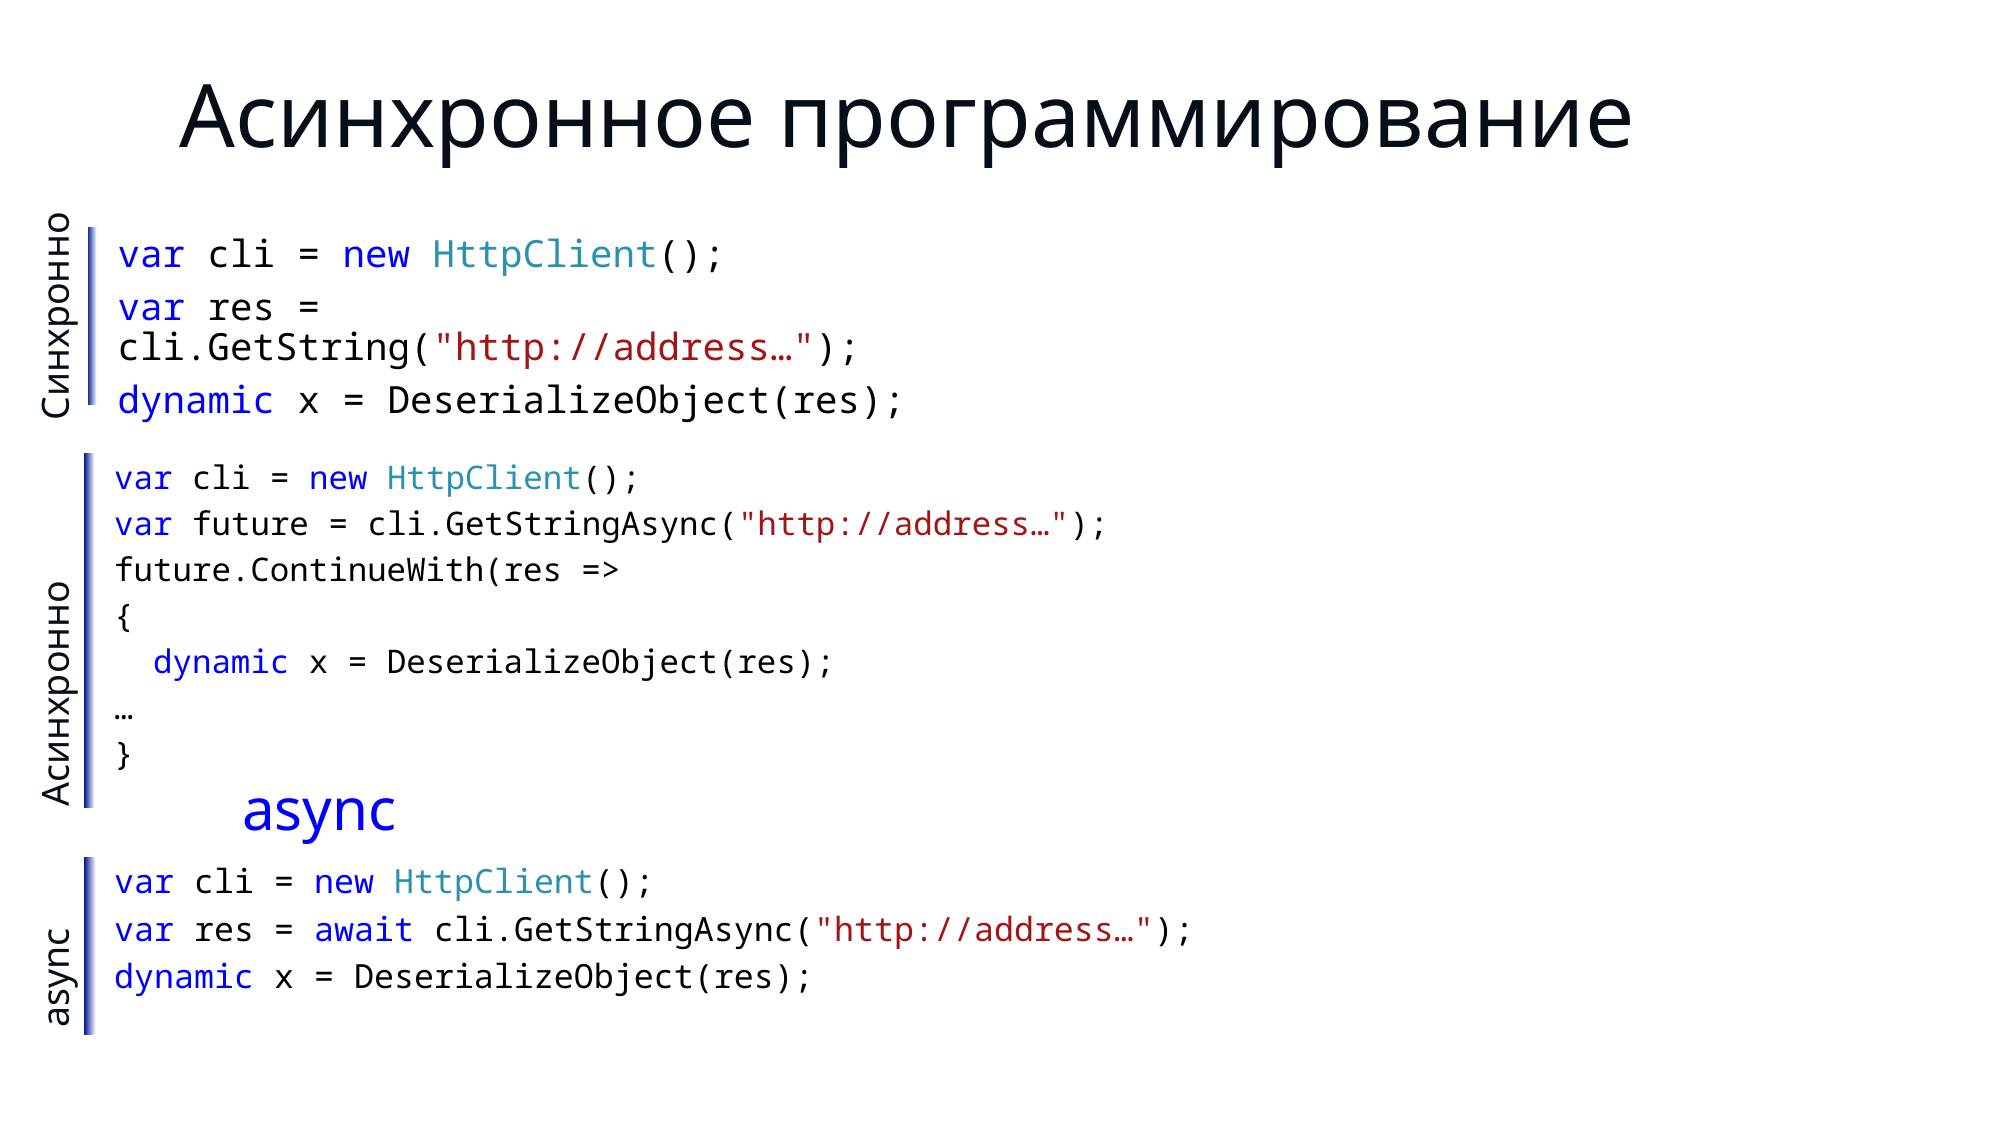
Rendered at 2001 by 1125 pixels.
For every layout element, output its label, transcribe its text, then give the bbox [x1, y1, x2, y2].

text_box Синхронно [23, 197, 84, 428]
list var cli = new HttpClient(); var res = cli.GetString("http://address…"); dynamic x = DeserializeObject(res); [88, 227, 1033, 405]
text_box async [227, 765, 412, 850]
text_box Асинхронно [23, 428, 84, 649]
text_box var cli = new HttpClient(); var future = cli.GetStringAsync("http://address…"); future.ContinueWith(res => { dynamic x = DeserializeObject(res); … } [84, 453, 1118, 808]
text_box async [23, 649, 84, 1043]
title Асинхронное программирование [173, 60, 1863, 179]
text_box var cli = new HttpClient(); var res = await cli.GetStringAsync("http://address…"); dynamic x = DeserializeObject(res); [84, 857, 1237, 1035]
